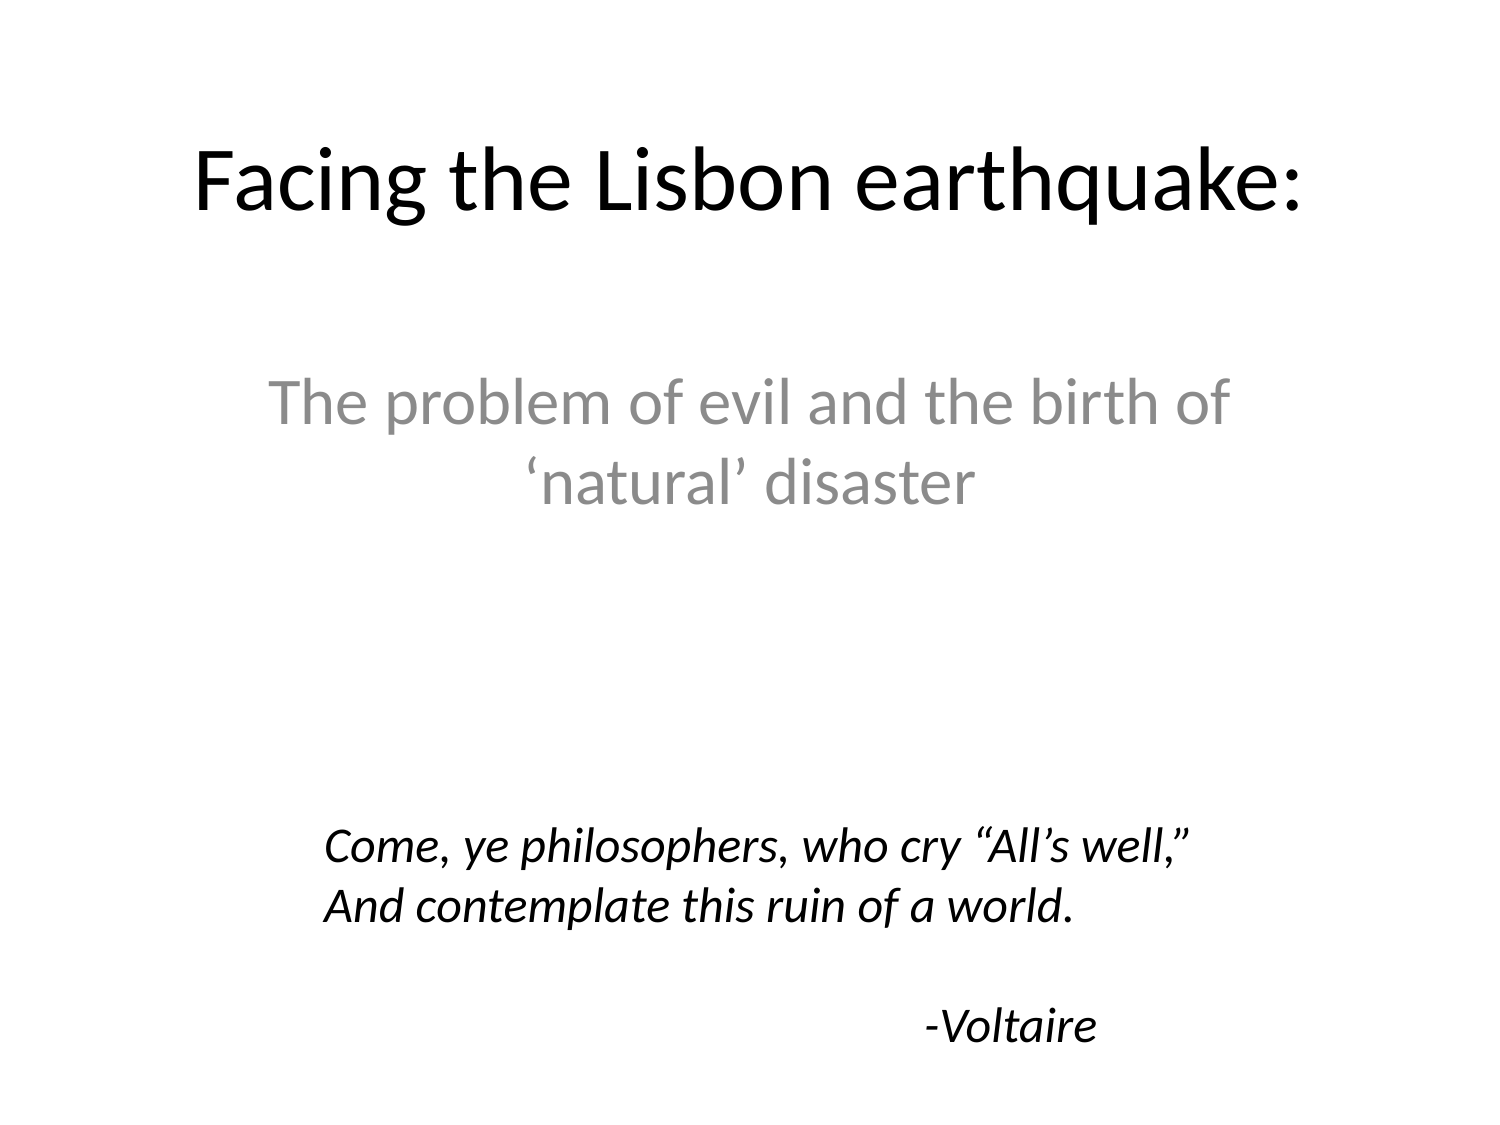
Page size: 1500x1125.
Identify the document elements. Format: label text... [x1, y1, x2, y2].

title Facing the Lisbon earthquake: [112, 52, 1388, 294]
text_box Come, ye philosophers, who cry “All’s well,” And contemplate this ruin of a world. -Voltaire [309, 805, 1388, 1061]
subtitle The problem of evil and the birth of ‘natural’ disaster [225, 350, 1275, 638]
